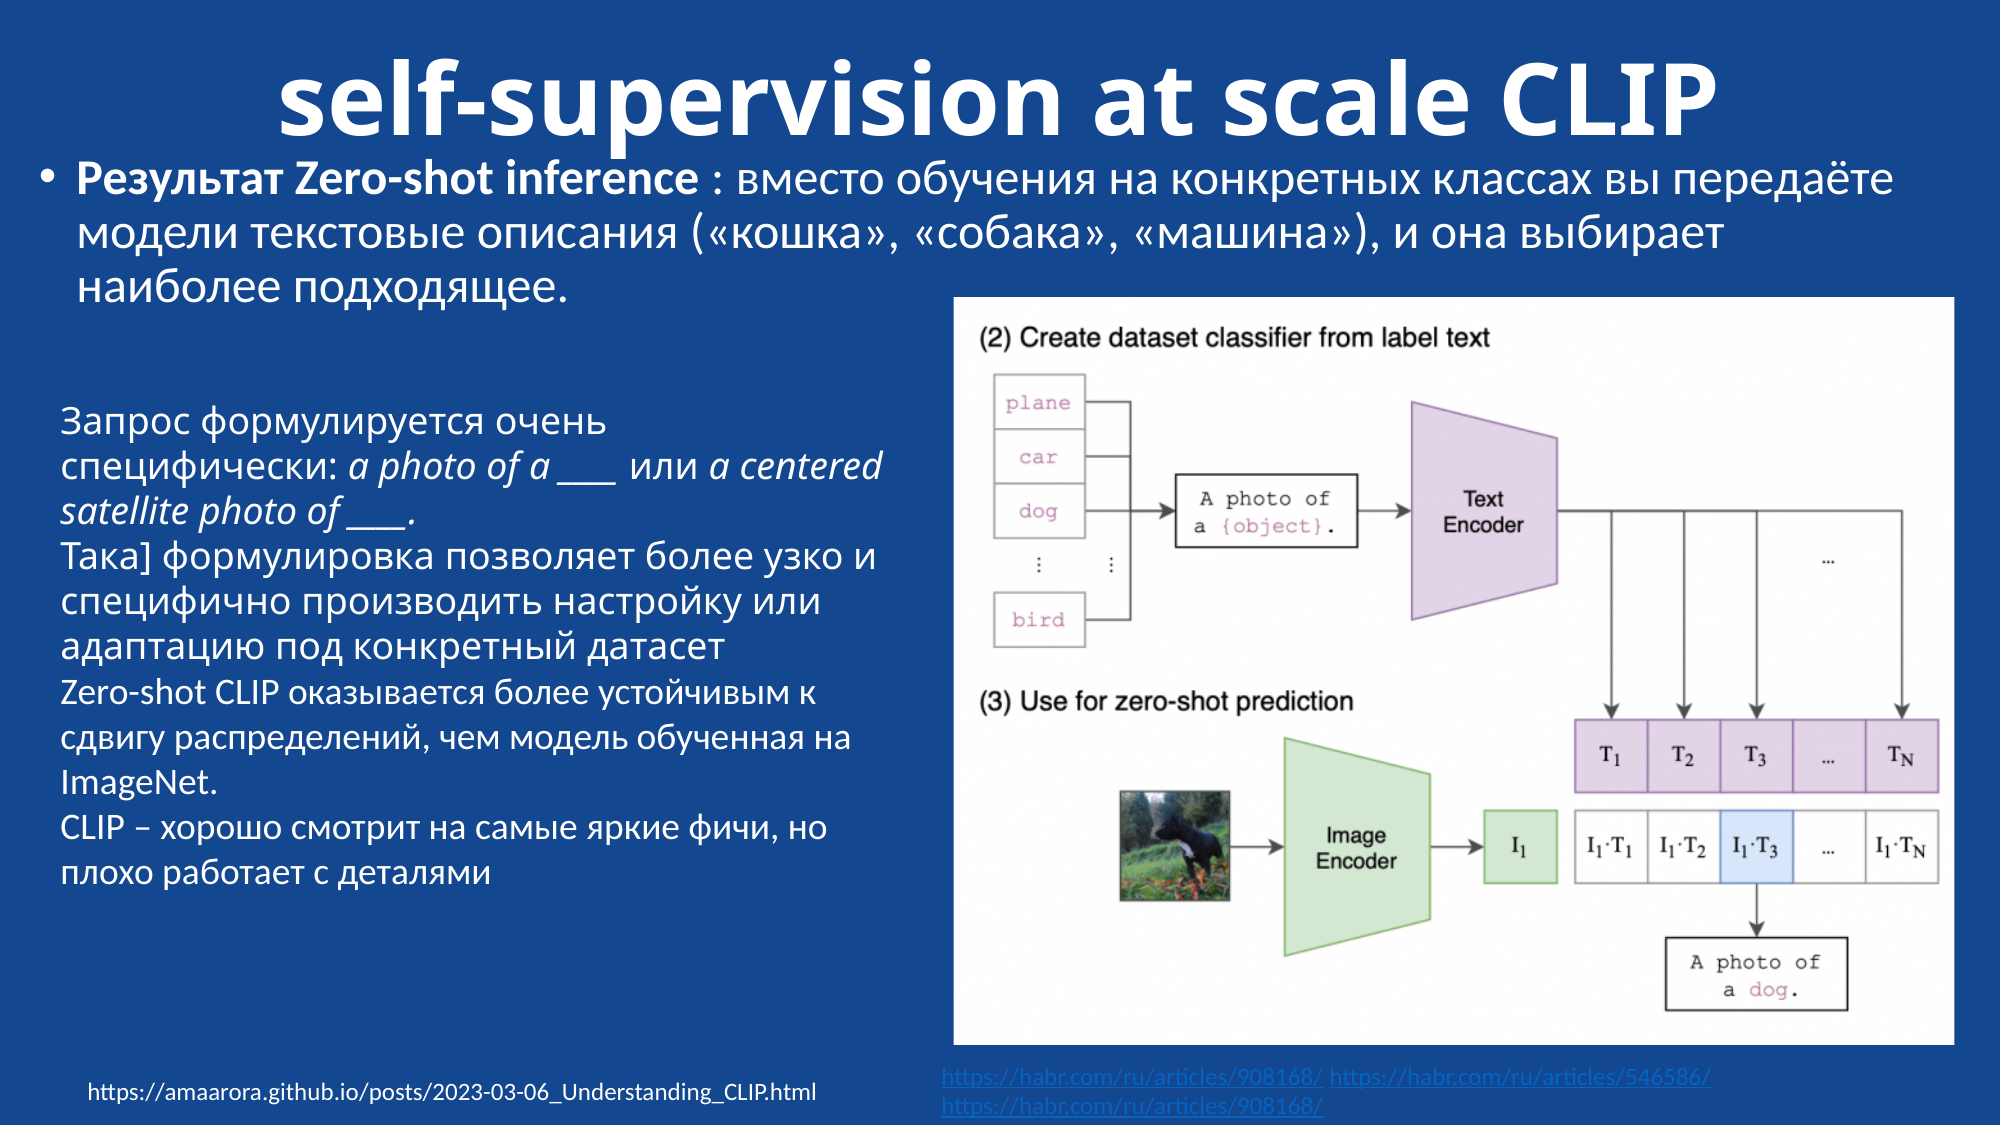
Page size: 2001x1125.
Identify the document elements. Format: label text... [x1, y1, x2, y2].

text_box https://amaarora.github.io/posts/2023-03-06_Understanding_CLIP.html [72, 1067, 1074, 1113]
text_box Запрос формулируется очень специфически: а photo of a ____ или a centered satellite photo of ____. Така] формулировка позволяет более узко и специфично производить настройку или адаптацию под конкретный датасет Zero-shot CLIP оказывается более устойчивым к сдвигу распределений, чем модель обученная на ImageNet. CLIP – хорошо смотрит на самые яркие фичи, но плохо работает с деталями [45, 389, 927, 990]
list Результат Zero-shot inference : вместо обучения на конкретных классах вы передаёте модели текстовые описания («кошка», «собака», «машина»), и она выбирает наиболее подходящее. [24, 144, 1928, 981]
picture [953, 296, 1955, 1045]
text_box https://habr.com/ru/articles/908168/ https://habr.com/ru/articles/546586/ https://habr.com/ru/articles/908168/ [926, 1052, 1928, 1125]
title self-supervision at scale CLIP [137, 34, 1863, 144]
